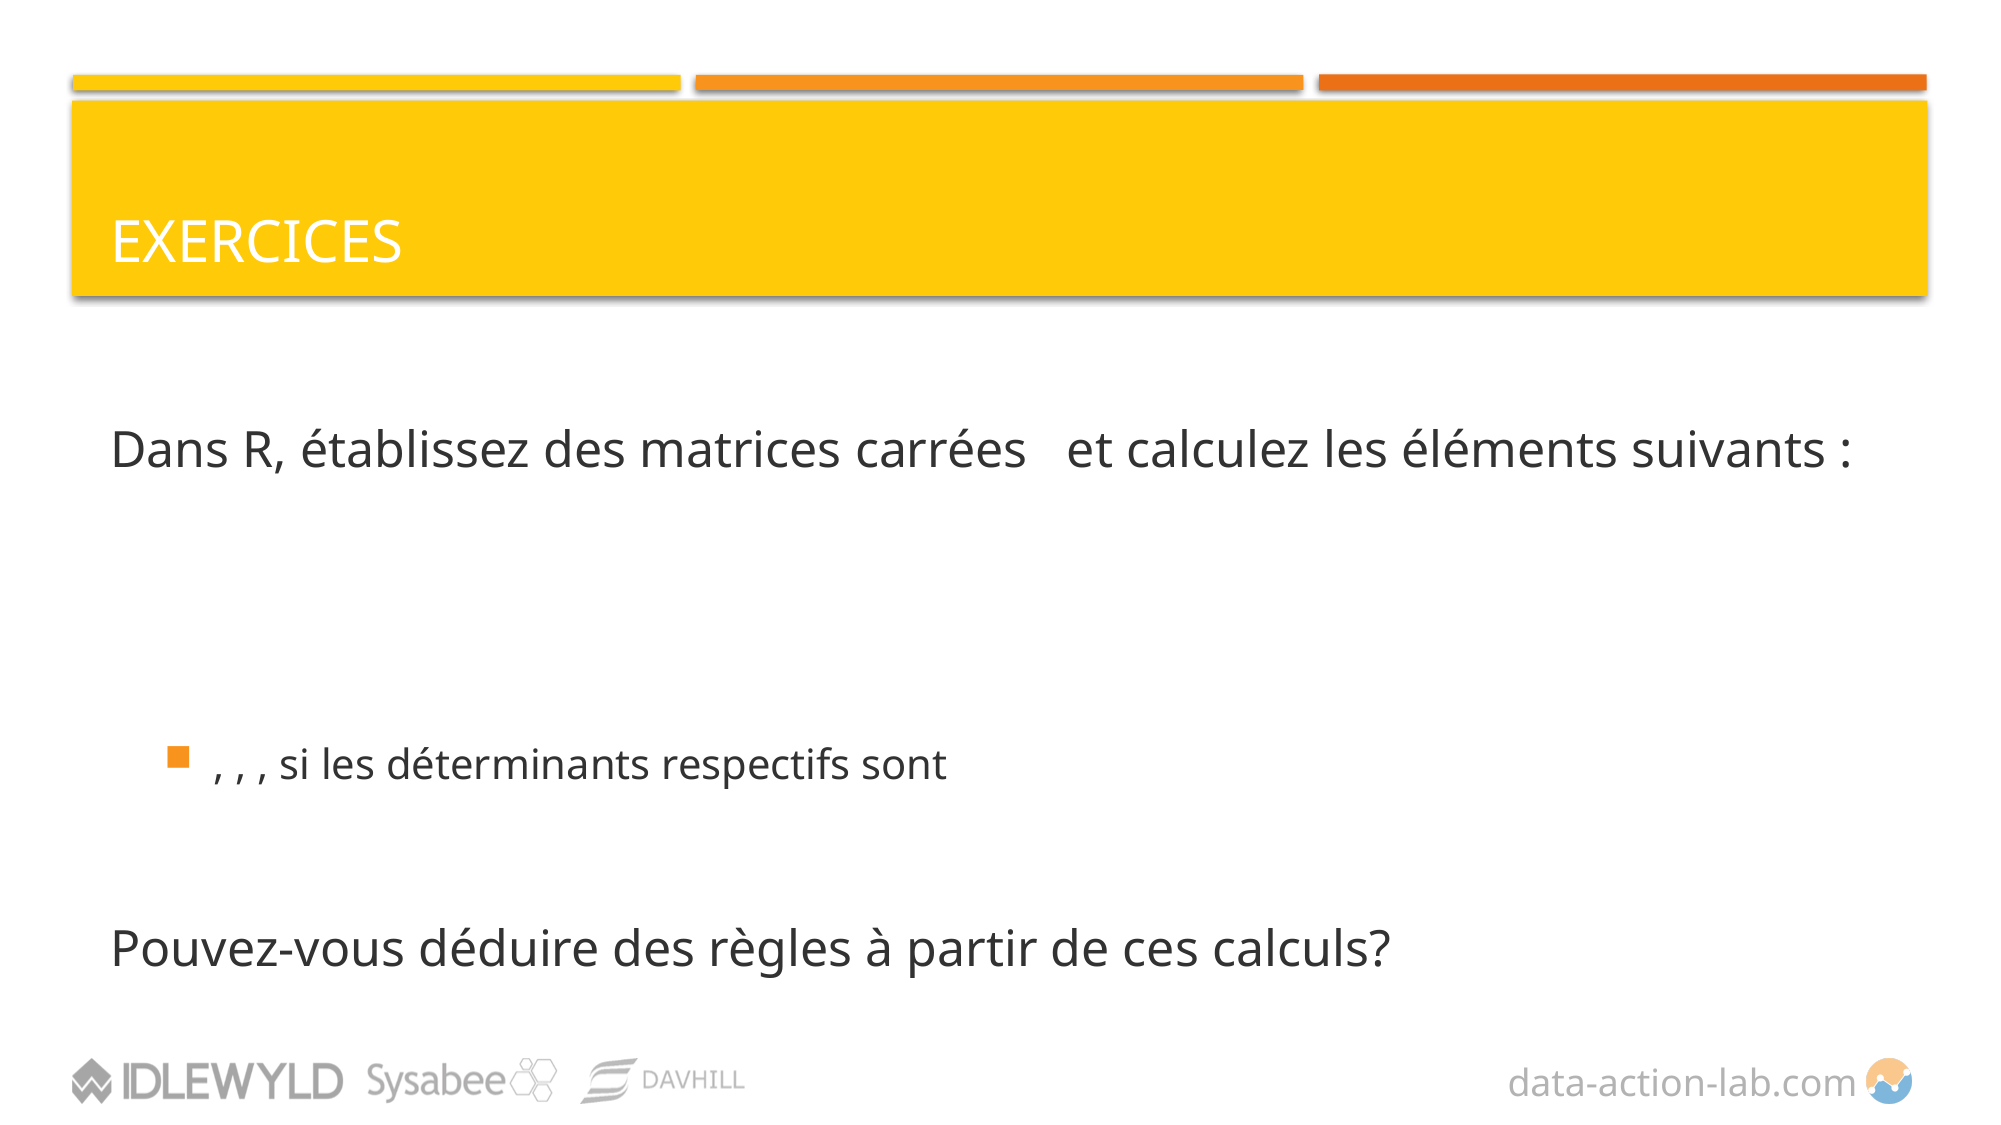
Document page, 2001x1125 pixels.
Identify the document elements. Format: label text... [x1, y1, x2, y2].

picture [72, 1058, 745, 1104]
title EXERCICES [95, 115, 1905, 282]
